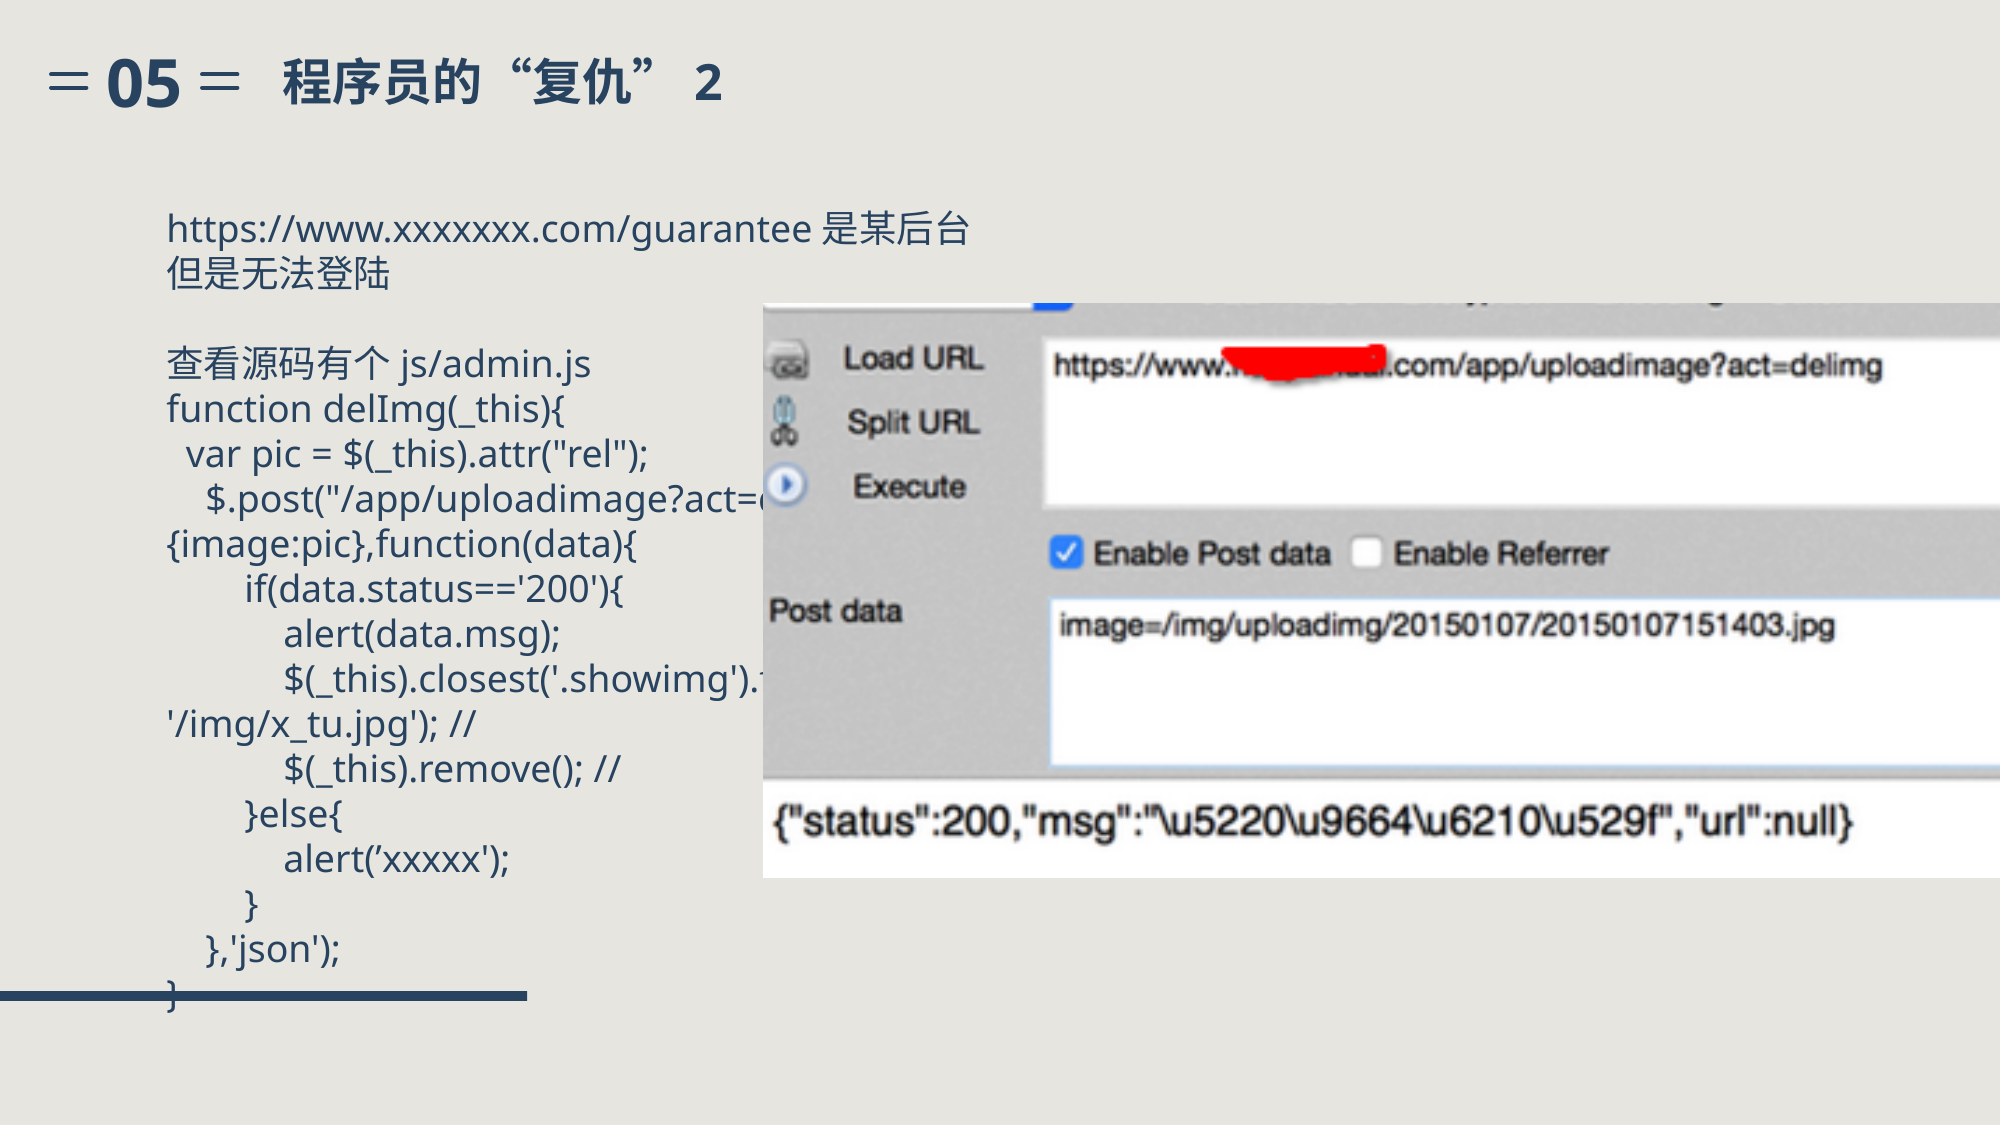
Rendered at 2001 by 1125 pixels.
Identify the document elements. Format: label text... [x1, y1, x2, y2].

text_box https://www.xxxxxxx.com/guarantee是某后台 但是无法登陆 查看源码有个js/admin.js function delImg(_this){ var pic = $(_this).attr("rel"); $.post("/app/uploadimage?act=delimg",{image:pic},function(data){ if(data.status=='200'){ alert(data.msg); $(_this).closest('.showimg').find('img').attr('src', '/img/x_tu.jpg'); // $(_this).remove(); // }else{ alert(’xxxxx'); } },'json'); } [151, 197, 1132, 1023]
picture [763, 303, 2000, 878]
text_box [0, 990, 151, 1002]
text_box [51, 33, 815, 129]
